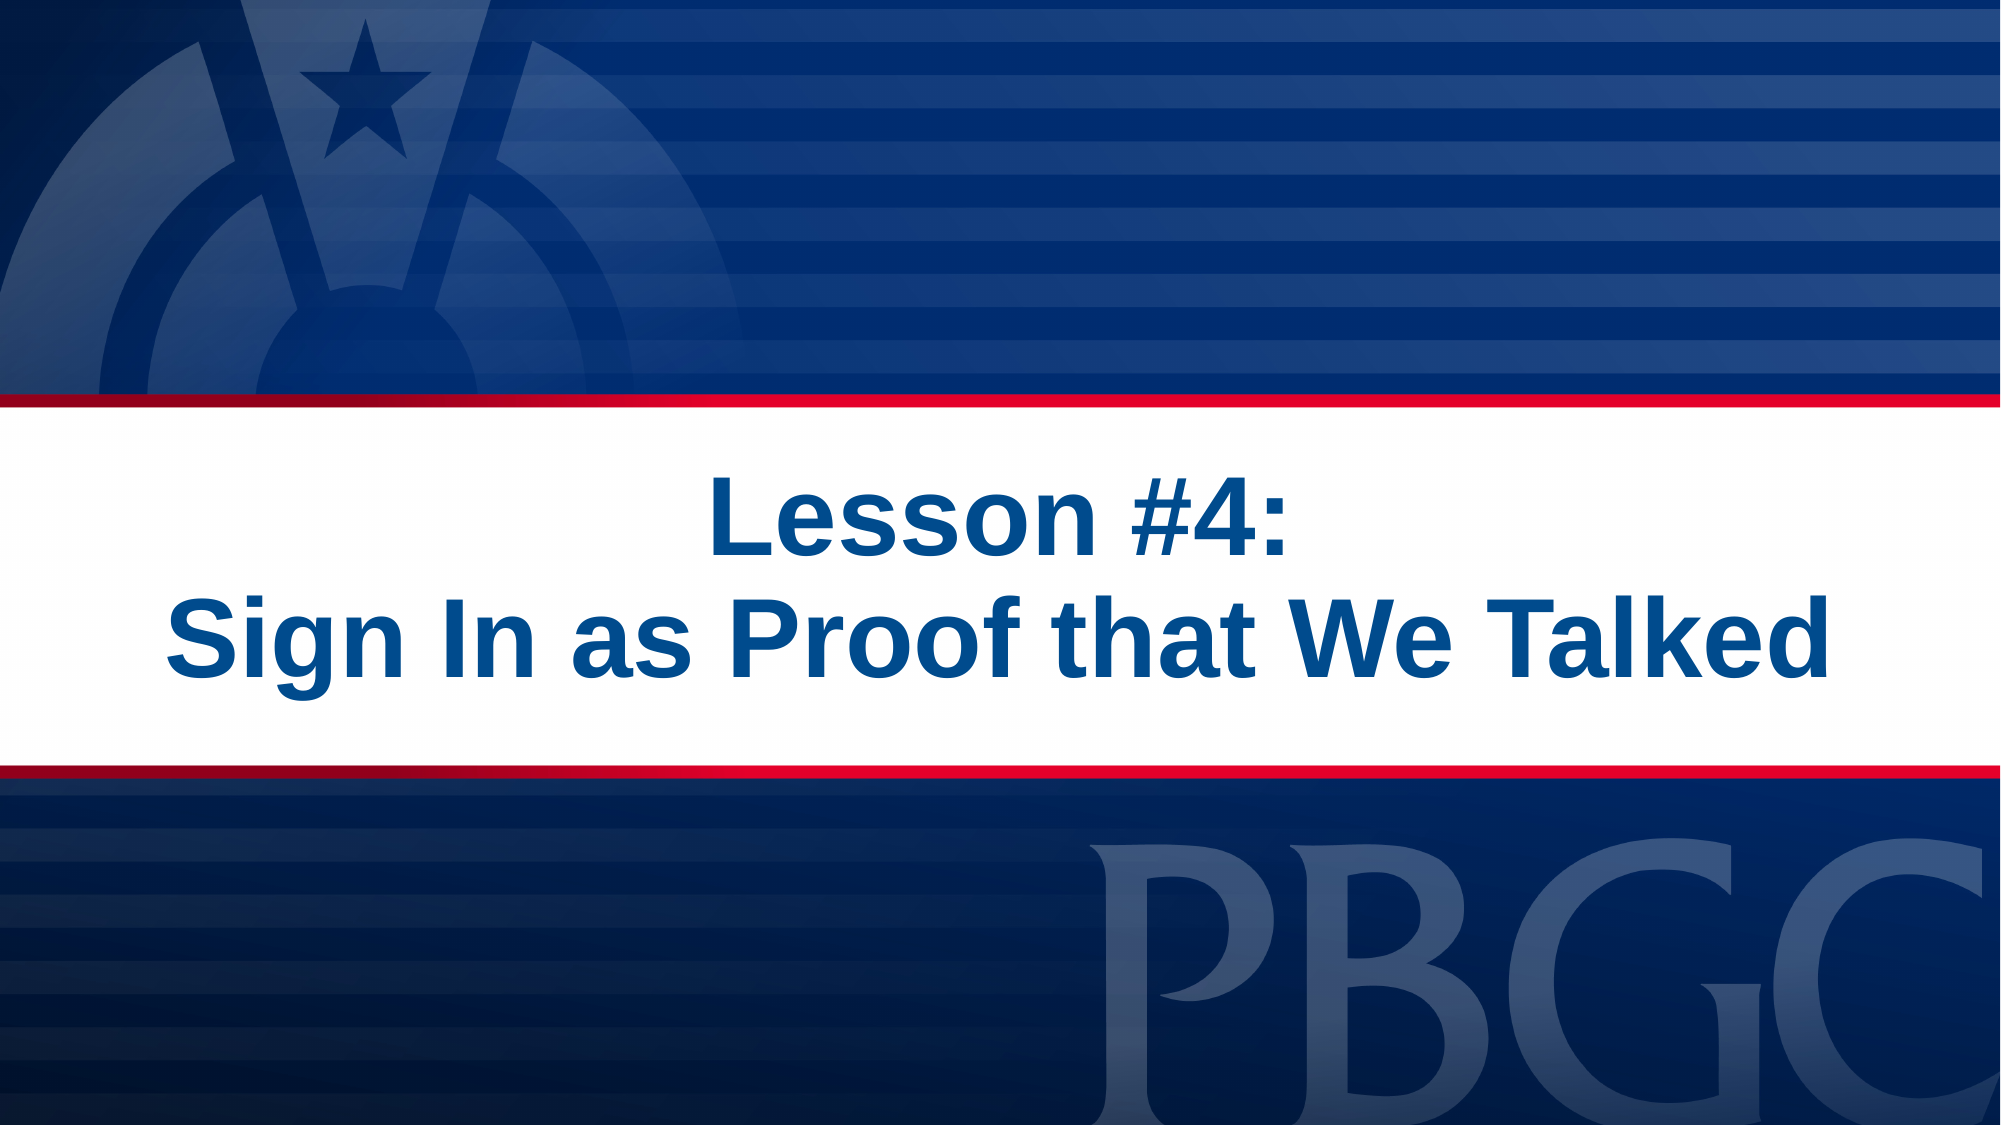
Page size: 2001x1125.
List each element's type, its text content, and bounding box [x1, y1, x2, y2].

picture [0, 0, 2001, 1125]
title Lesson #4: Sign In as Proof that We Talked [118, 462, 1882, 710]
